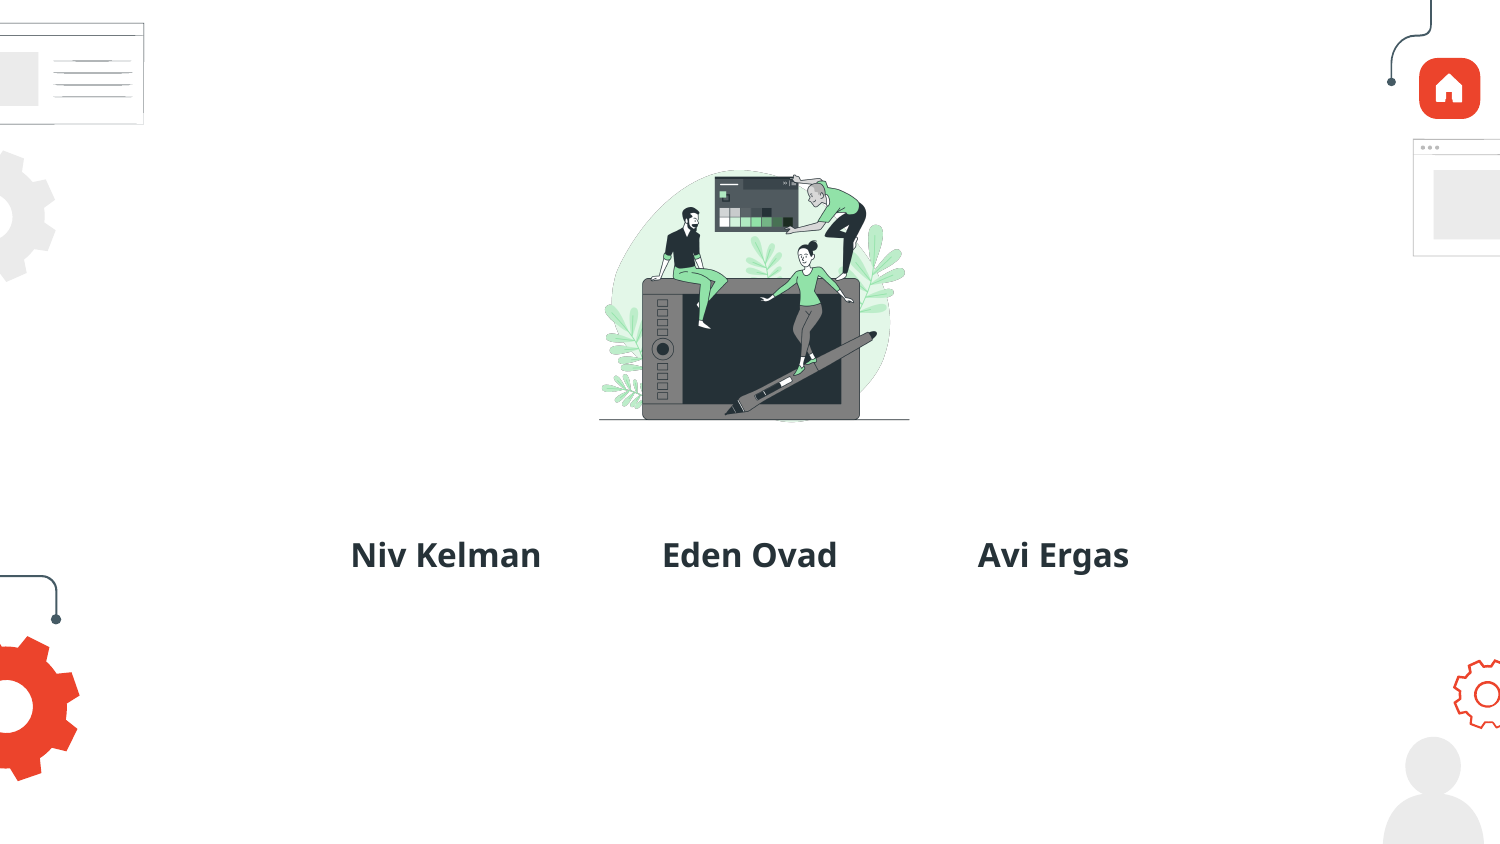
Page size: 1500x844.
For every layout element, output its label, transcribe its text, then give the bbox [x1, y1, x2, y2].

text_box Avi Ergas [920, 519, 1188, 634]
text_box Niv Kelman [312, 519, 580, 634]
text_box [1438, 76, 1460, 100]
picture [571, 132, 929, 444]
text_box Eden Ovad [616, 519, 884, 634]
